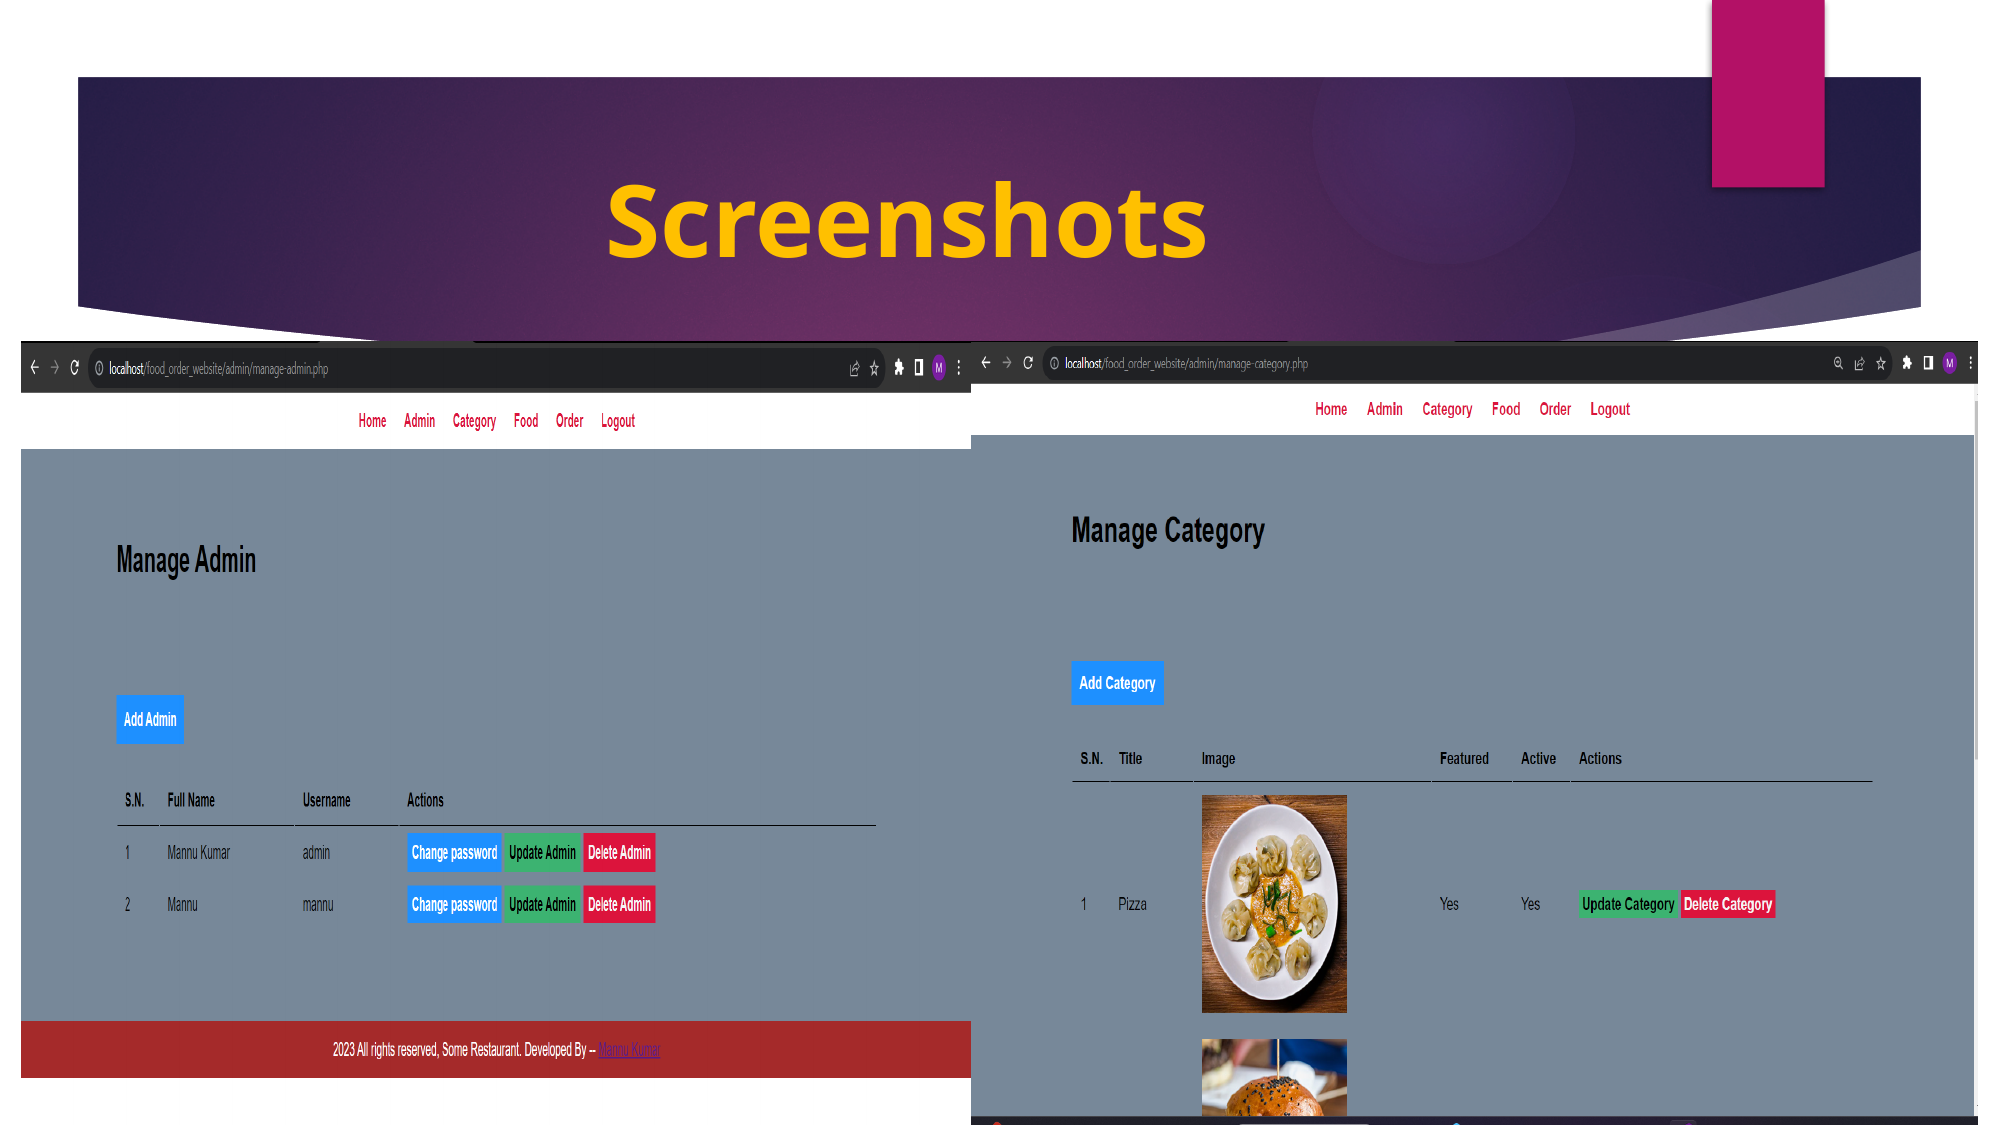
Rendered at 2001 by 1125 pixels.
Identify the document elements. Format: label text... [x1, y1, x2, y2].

title Screenshots [189, 159, 1627, 276]
picture [21, 341, 1979, 1125]
